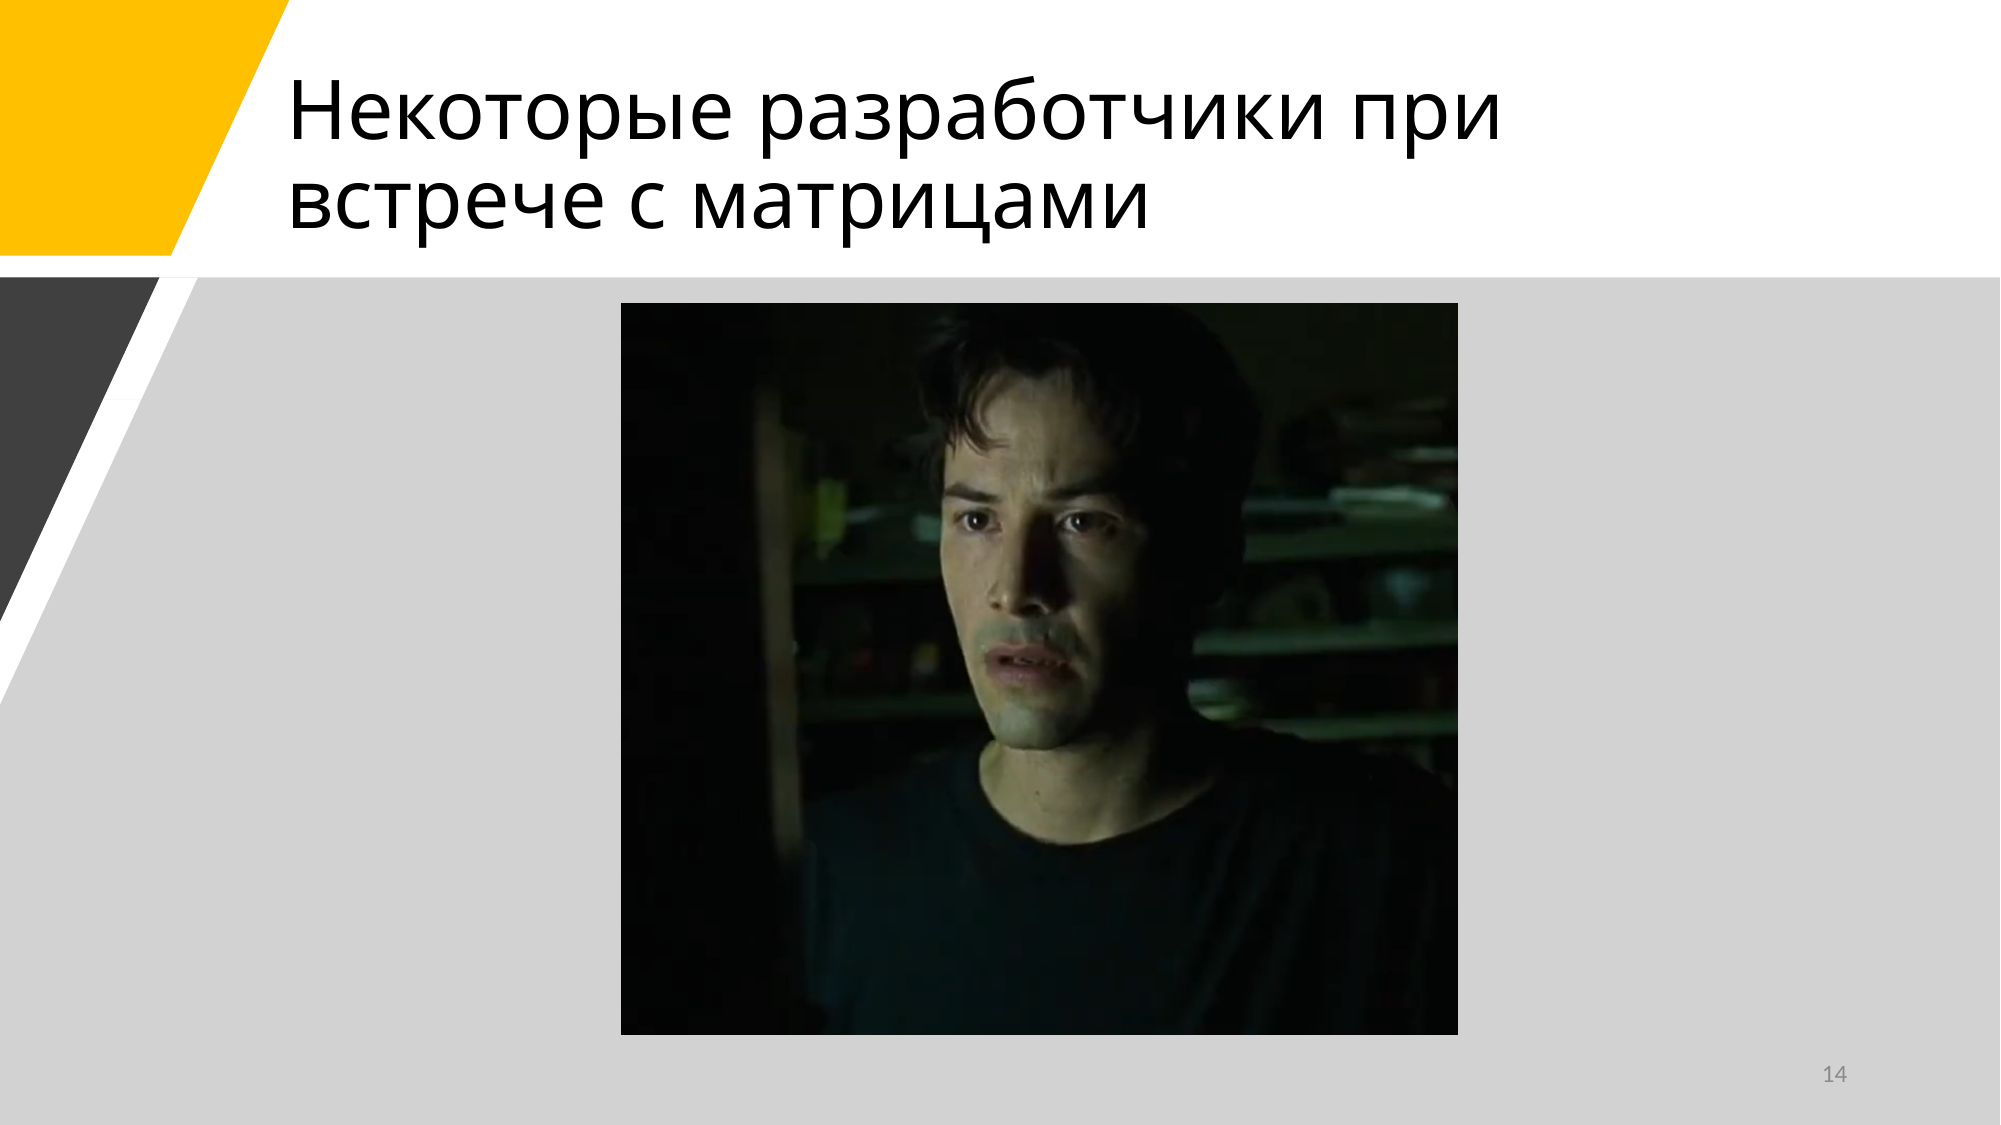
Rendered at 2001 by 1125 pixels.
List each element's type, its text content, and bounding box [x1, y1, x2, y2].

text_box [0, 276, 2000, 1125]
text_box [0, 0, 291, 257]
text_box [0, 276, 162, 622]
slide_number 14 [1412, 1042, 1863, 1103]
title Некоторые разработчики при встрече с матрицами [271, 60, 1808, 255]
picture [621, 303, 1458, 1035]
